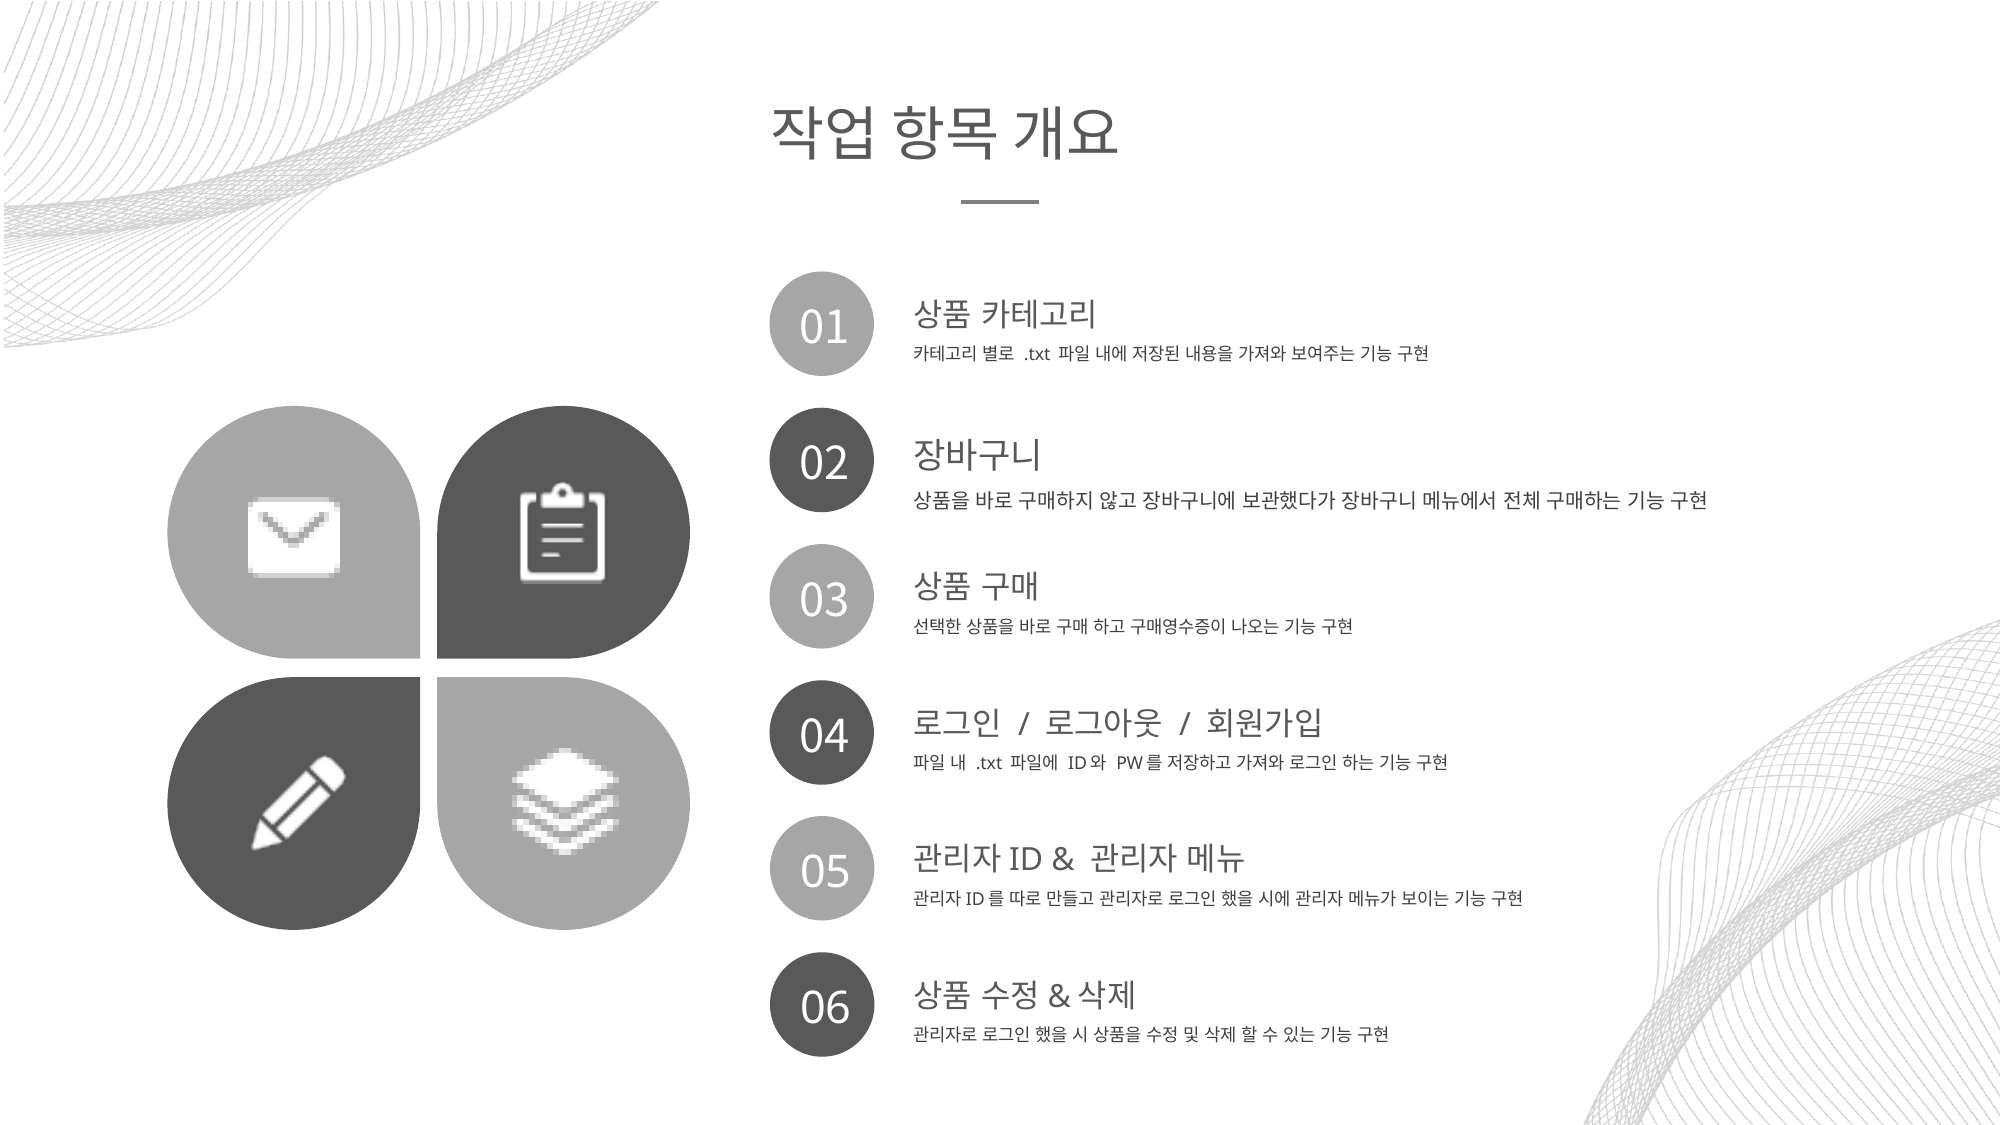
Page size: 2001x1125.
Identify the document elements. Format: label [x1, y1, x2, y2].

text_box [167, 80, 1805, 1057]
